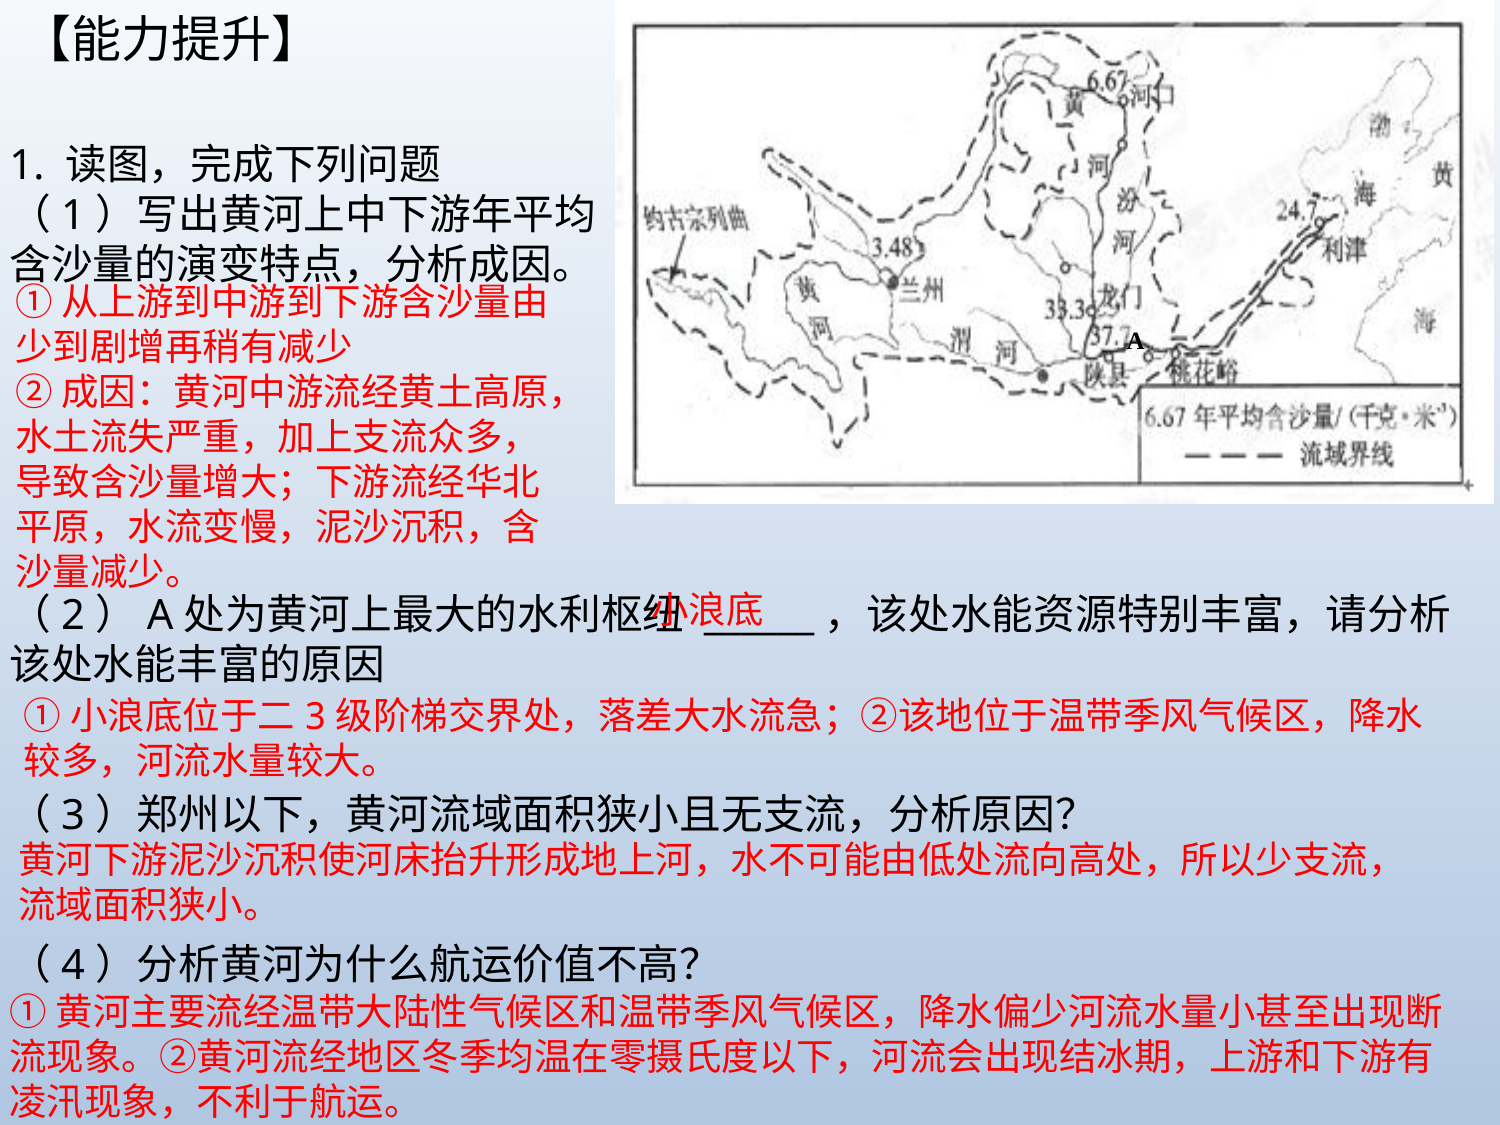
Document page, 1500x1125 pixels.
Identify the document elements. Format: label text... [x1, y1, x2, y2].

text_box ①从上游到中游到下游含沙量由少到剧增再稍有减少 ②成因：黄河中游流经黄土高原，水土流失严重，加上支流众多，导致含沙量增大；下游流经华北平原，水流变慢，泥沙沉积，含沙量减少。 [0, 270, 586, 601]
text_box 小浪底 [636, 578, 779, 639]
text_box 【能力提升】 [7, 0, 337, 75]
text_box 1. 读图，完成下列问题 （1）写出黄河上中下游年平均 含沙量的演变特点，分析成因。 （2）A处为黄河上最大的水利枢纽 ______，该处水能资源特别丰富，请分析该处水能丰富的原因 （3）郑州以下，黄河流域面积狭小且无支流，分析原因？ （4）分析黄河为什么航运价值不高？ [0, 80, 1495, 996]
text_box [614, 0, 1494, 504]
text_box 黄河下游泥沙沉积使河床抬升形成地上河，水不可能由低处流向高处，所以少支流，流域面积狭小。 [3, 829, 1445, 934]
text_box ①黄河主要流经温带大陆性气候区和温带季风气候区，降水偏少河流水量小甚至出现断流现象。②黄河流经地区冬季均温在零摄氏度以下，河流会出现结冰期，上游和下游有凌汛现象，不利于航运。 [0, 980, 1469, 1125]
text_box ①小浪底位于二3级阶梯交界处，落差大水流急；②该地位于温带季风气候区，降水较多，河流水量较大。 [8, 684, 1462, 790]
